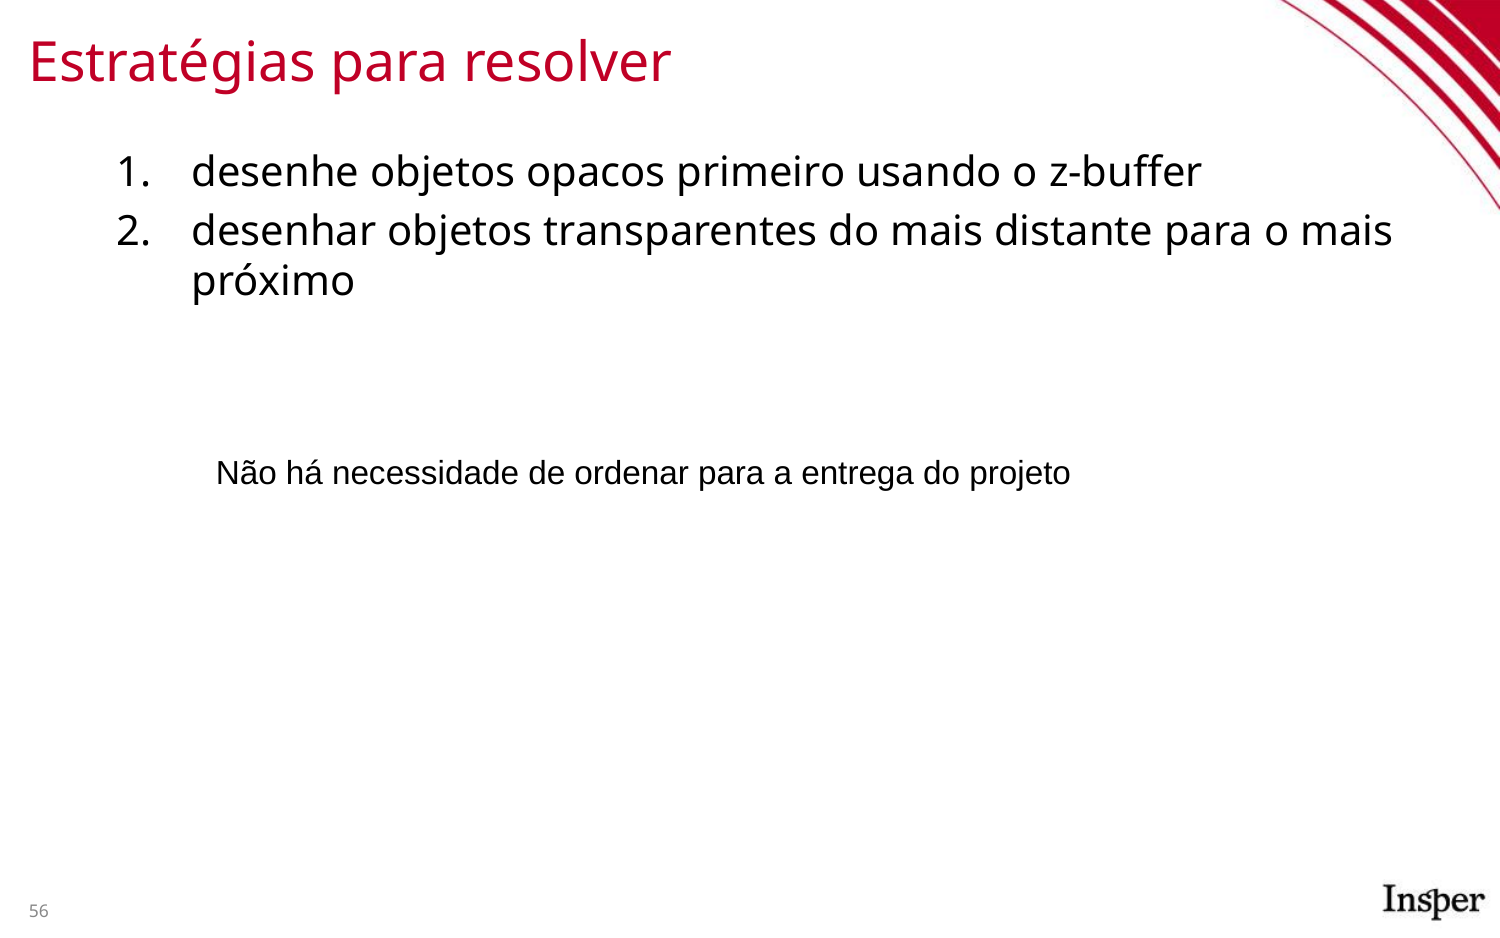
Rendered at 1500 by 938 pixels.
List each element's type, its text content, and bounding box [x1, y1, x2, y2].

slide_number 56 [0, 887, 78, 938]
list desenhe objetos opacos primeiro usando o z-buffer desenhar objetos transparentes do mais distante para o mais próximo [64, 137, 1447, 876]
picture [249, 0, 1500, 938]
text_box Não há necessidade de ordenar para a entrega do projeto [201, 443, 1124, 499]
title Estratégias para resolver [13, 18, 1397, 104]
